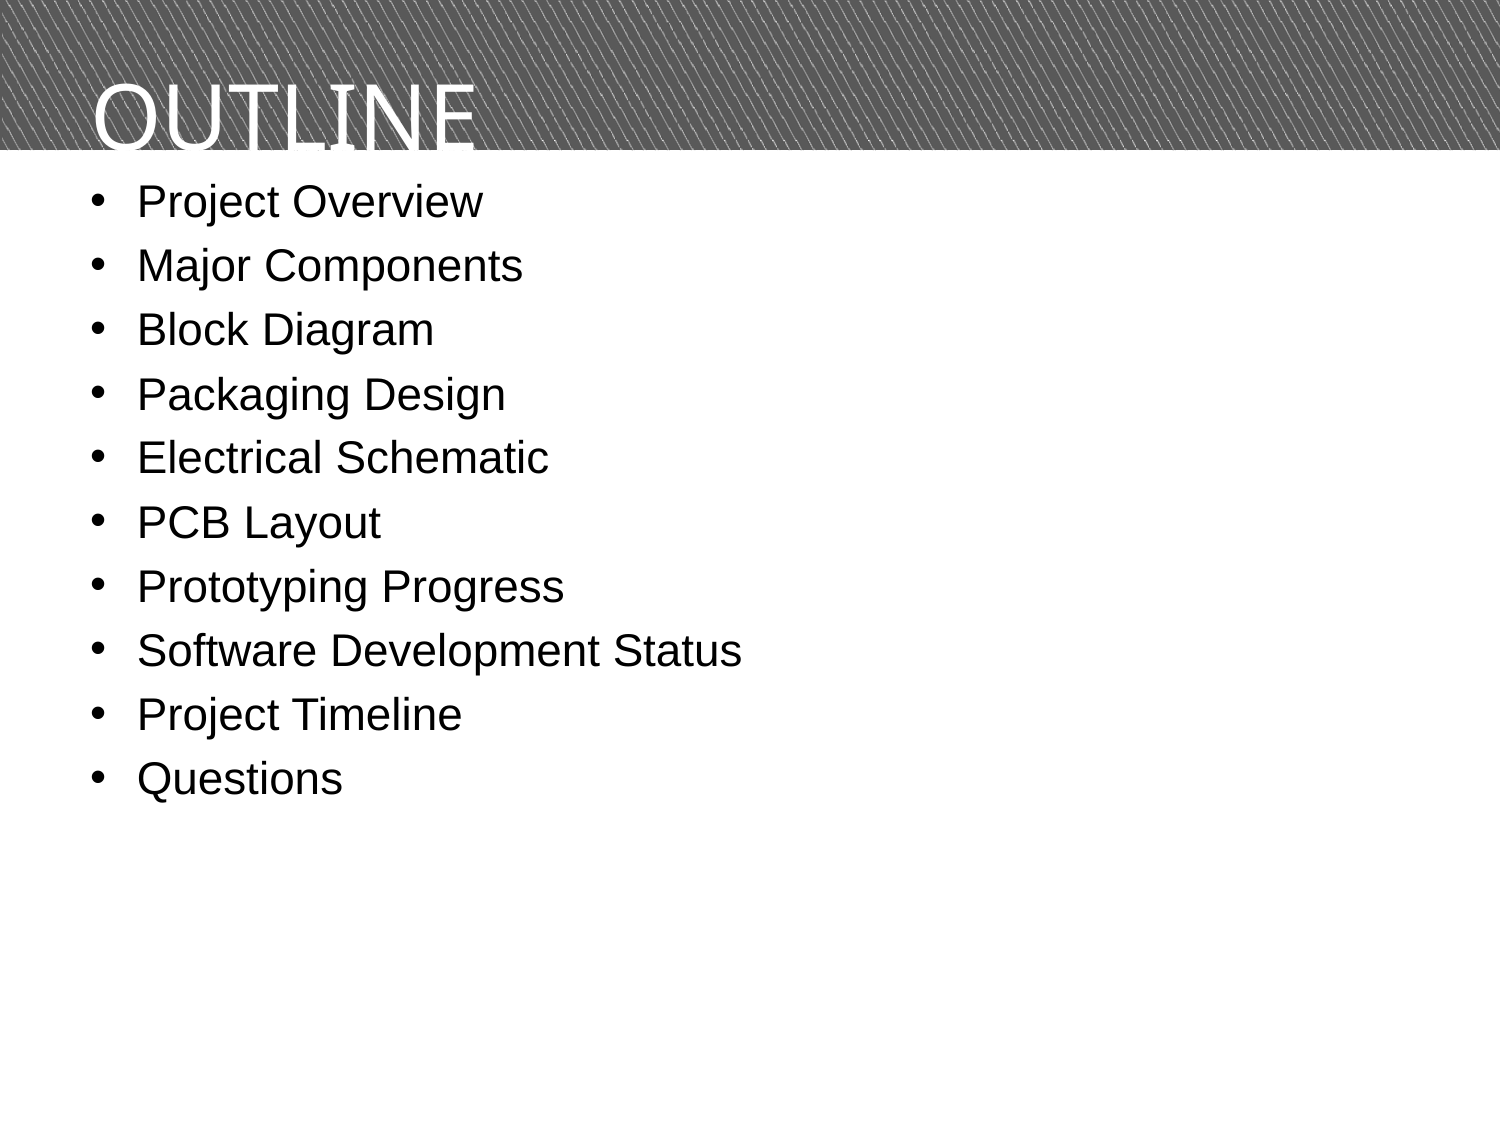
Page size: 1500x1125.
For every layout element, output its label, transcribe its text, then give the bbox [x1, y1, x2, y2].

list Project Overview Major Components Block Diagram Packaging Design Electrical Schematic PCB Layout Prototyping Progress Software Development Status Project Timeline Questions [75, 164, 1427, 974]
picture [2, 0, 1500, 151]
title OUTLINE [75, 51, 1427, 164]
